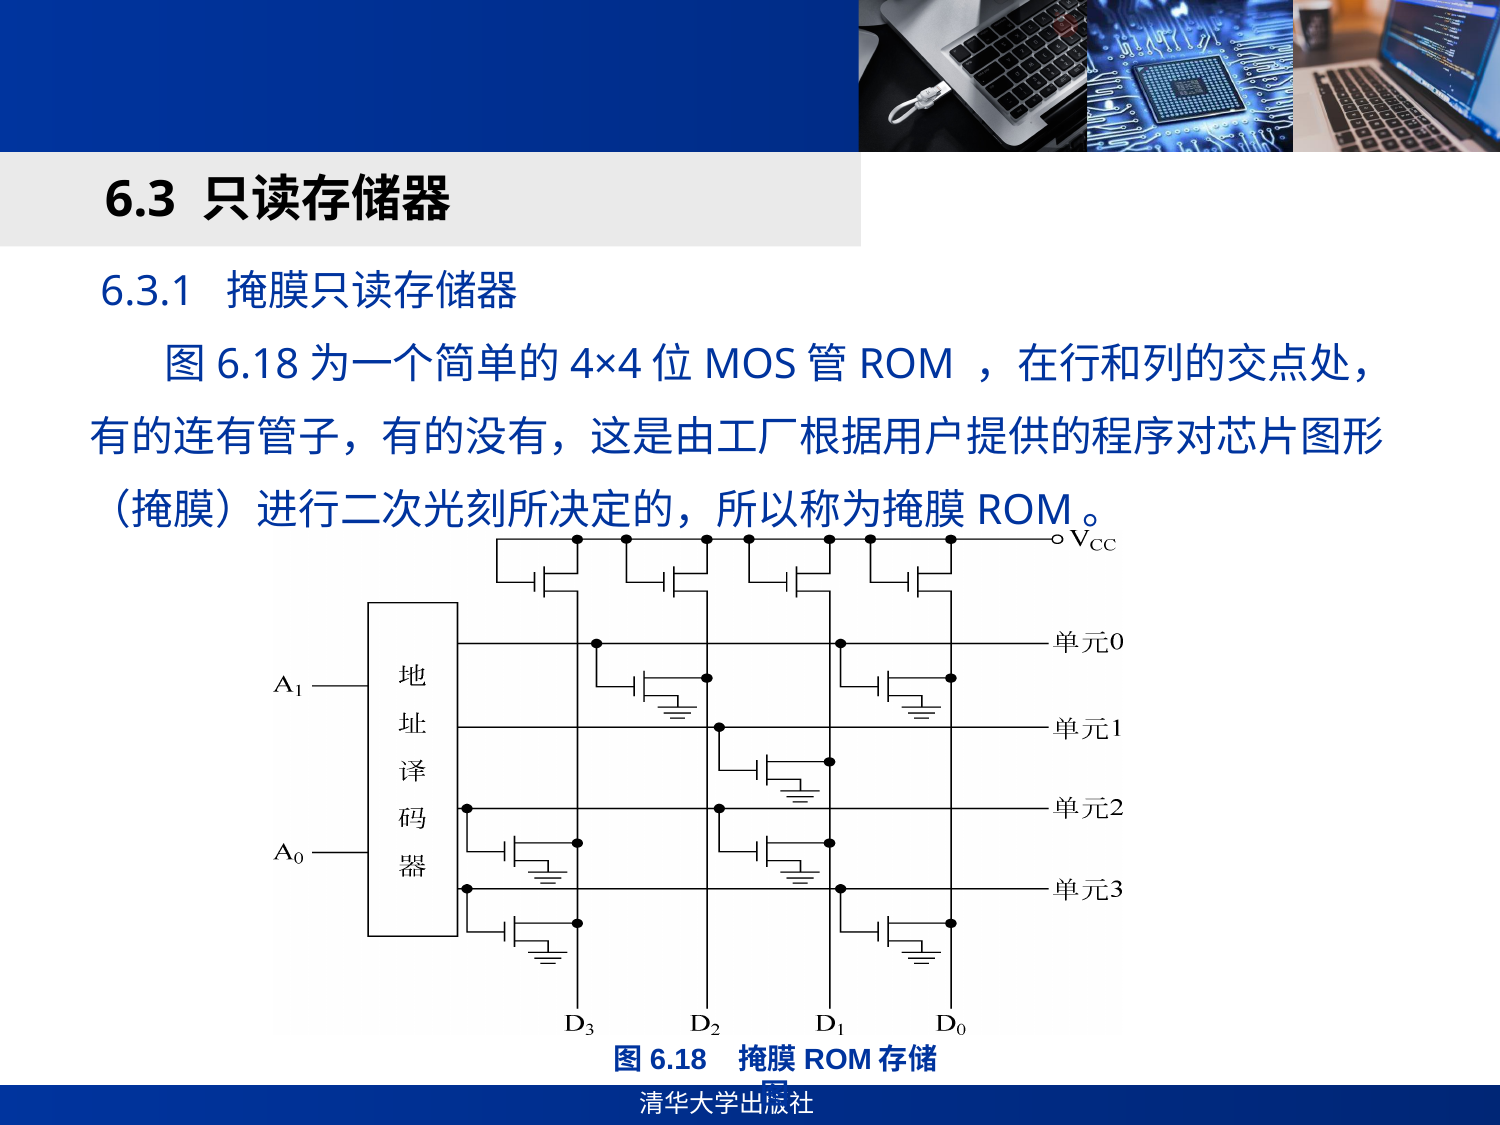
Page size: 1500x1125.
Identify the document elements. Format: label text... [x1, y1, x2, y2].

list 6.3.1 掩膜只读存储器 图6.18为一个简单的4×4位MOS管ROM ，在行和列的交点处，有的连有管子，有的没有，这是由工厂根据用户提供的程序对芯片图形（掩膜）进行二次光刻所决定的，所以称为掩膜ROM。 [75, 233, 1425, 547]
text_box 6.3 只读存储器 [90, 158, 726, 254]
picture [273, 529, 1123, 1035]
picture [858, 0, 1500, 152]
text_box 图6.18 掩膜ROM存储图 [587, 1051, 964, 1118]
